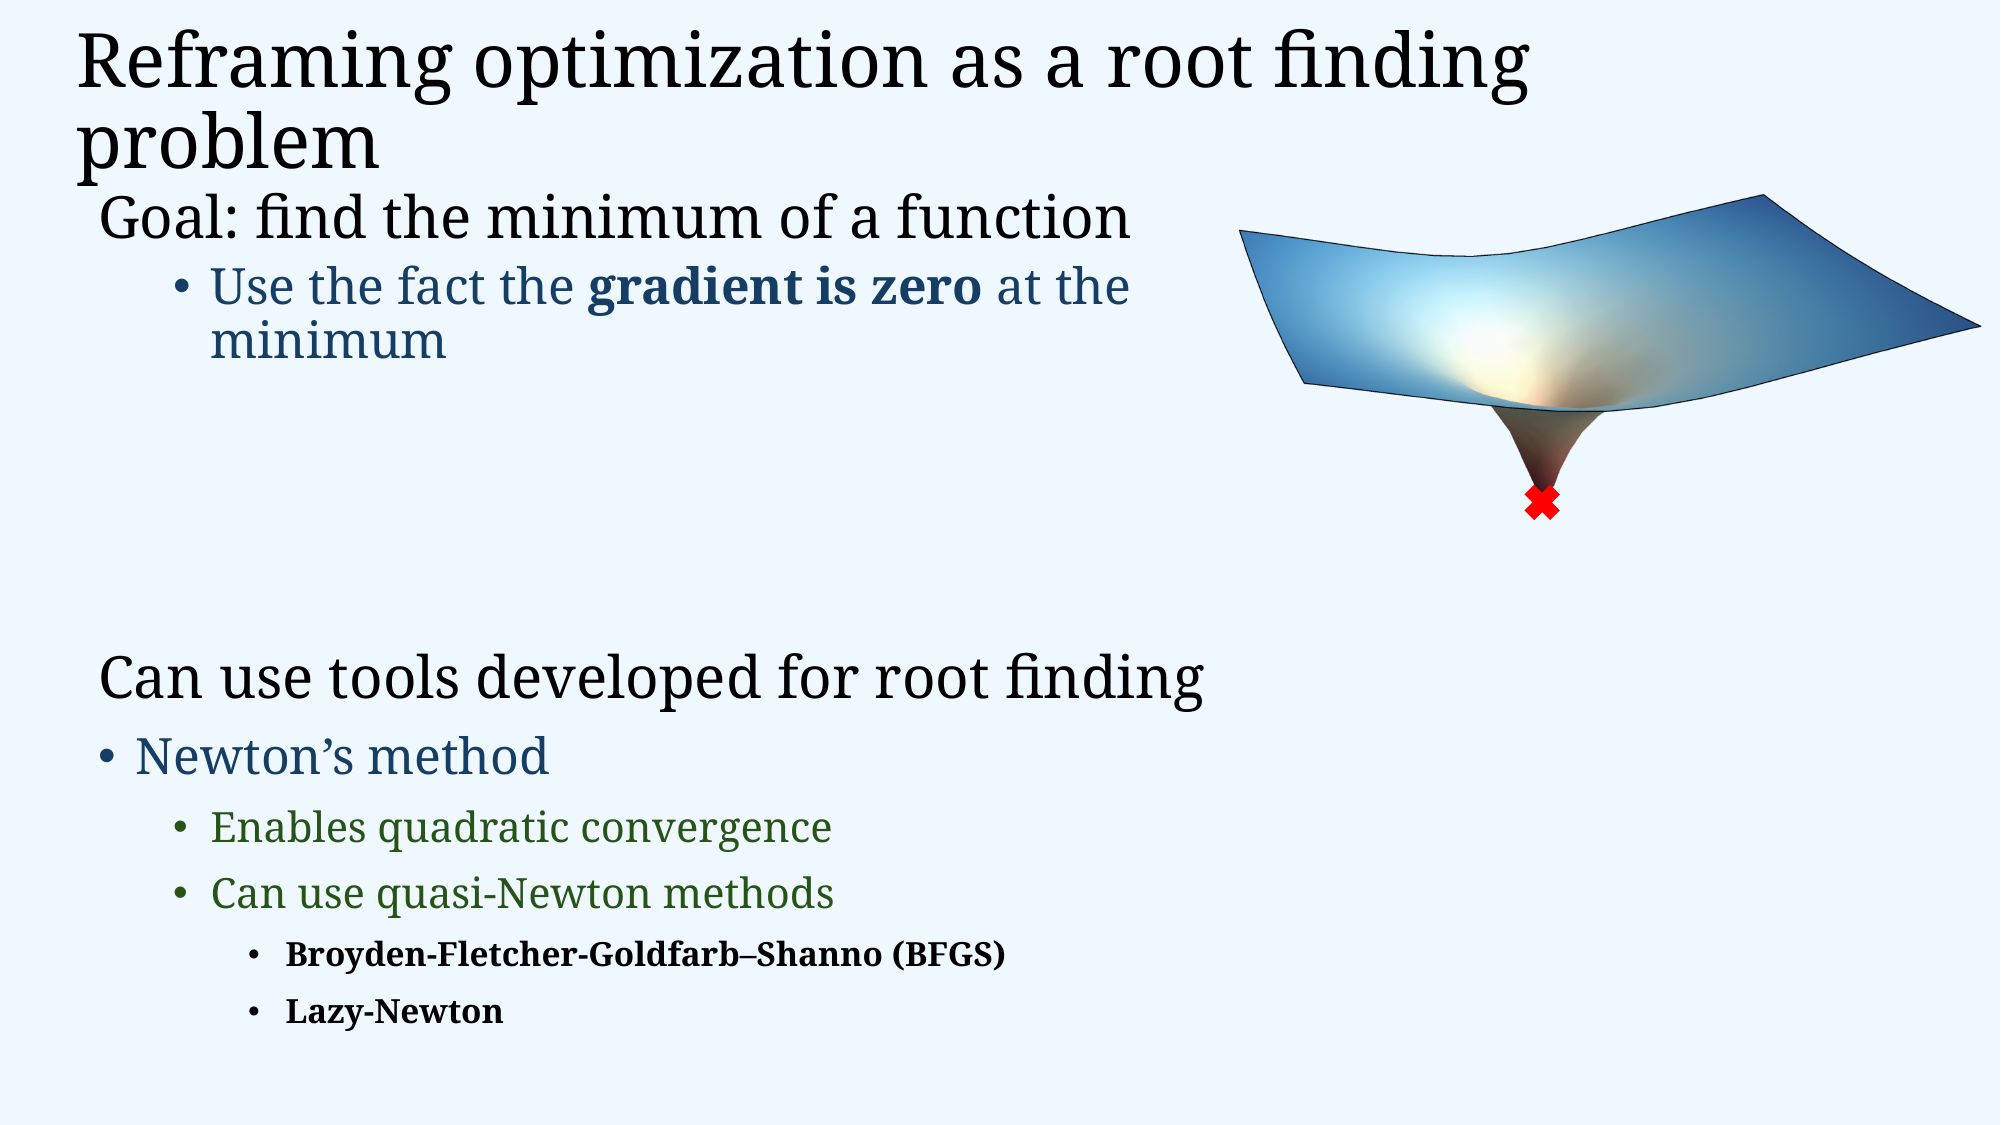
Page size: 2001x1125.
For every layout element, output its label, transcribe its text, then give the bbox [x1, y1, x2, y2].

text_box Goal: find the minimum of a function Use the fact the gradient is zero at the minimum [83, 180, 1274, 400]
text_box Can use tools developed for root finding Newton’s method Enables quadratic convergence Can use quasi-Newton methods Broyden-Fletcher-Goldfarb–Shanno (BFGS) Lazy-Newton [83, 640, 1274, 1092]
picture [1225, 186, 2000, 655]
title Reframing optimization as a root finding problem [61, 33, 1787, 176]
